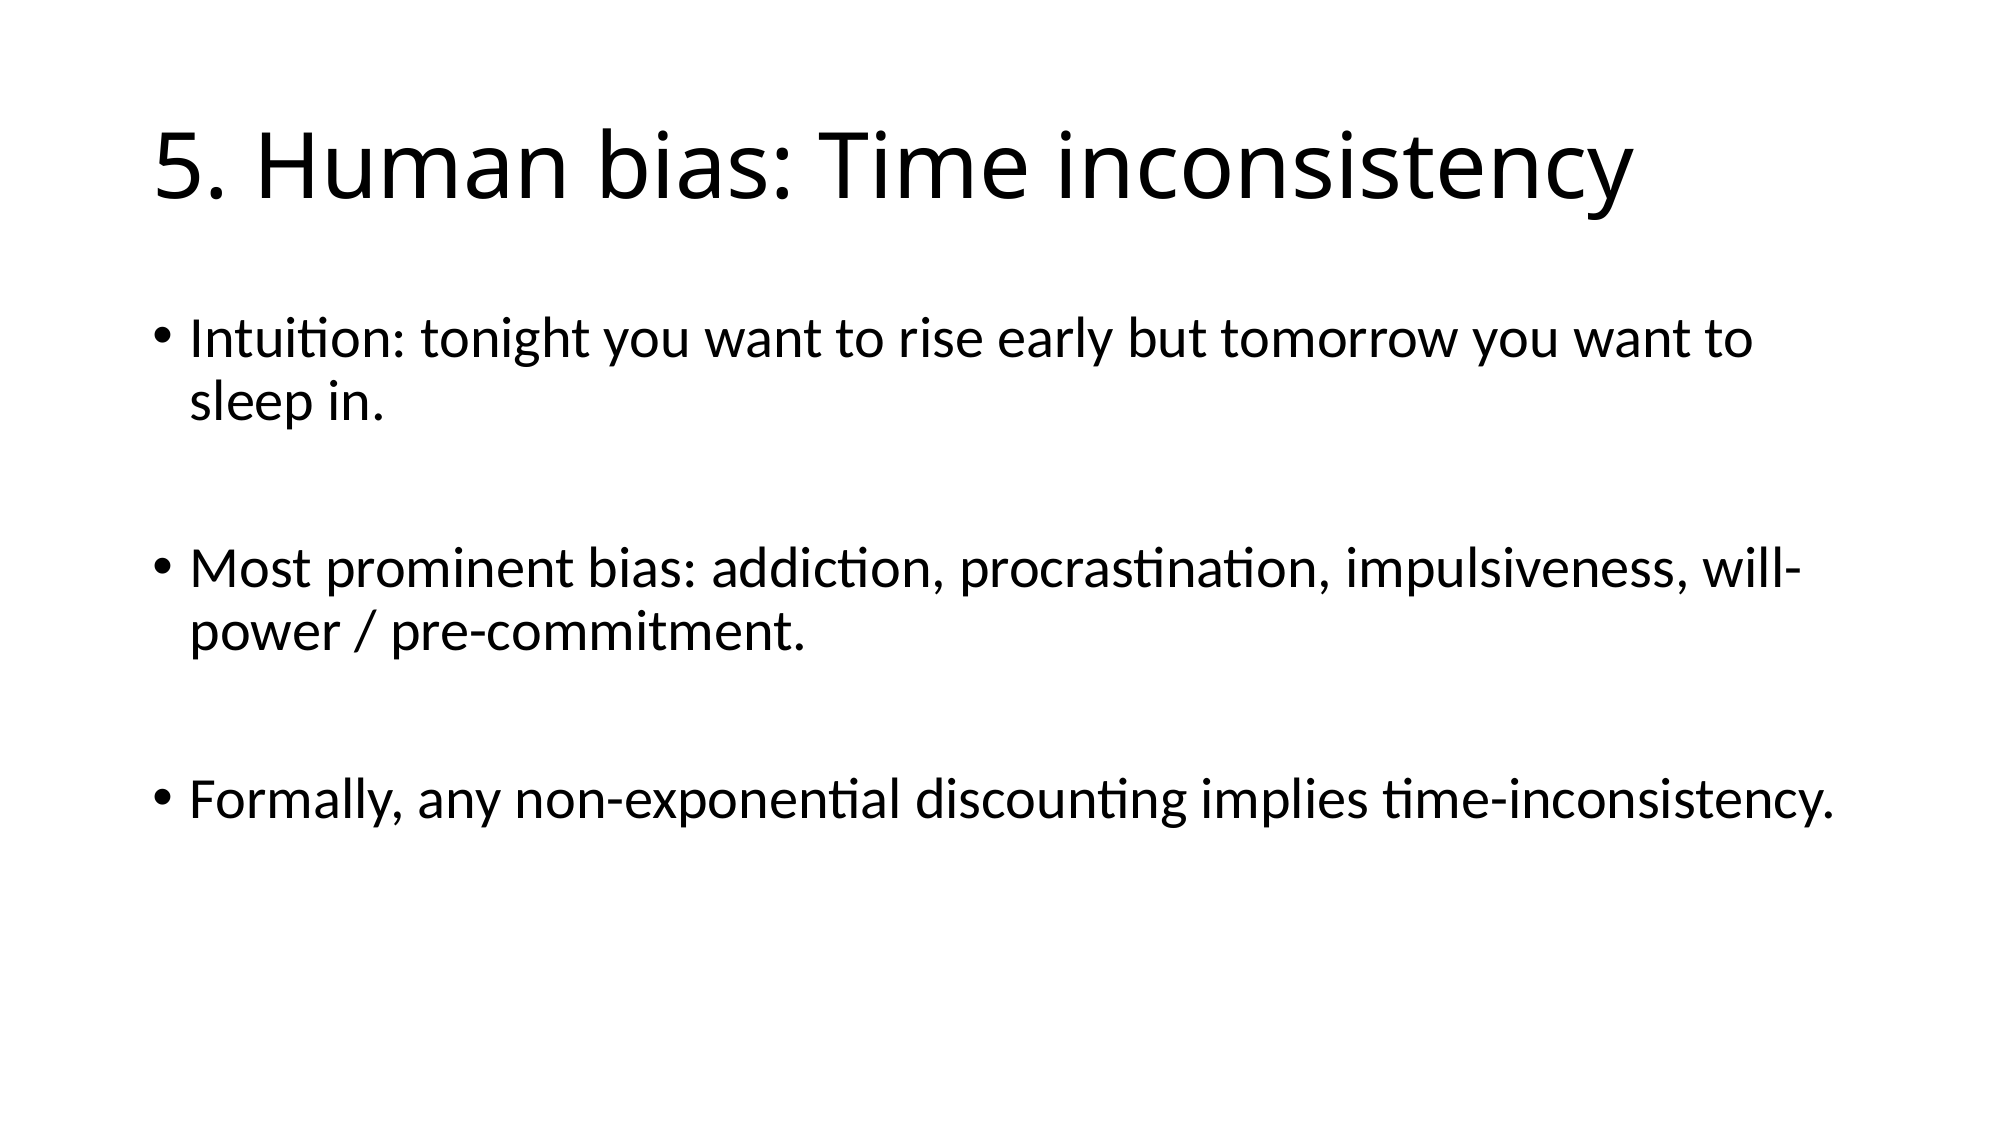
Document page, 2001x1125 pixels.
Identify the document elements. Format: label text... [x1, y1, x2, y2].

list Intuition: tonight you want to rise early but tomorrow you want to sleep in. Most prominent bias: addiction, procrastination, impulsiveness, will-power / pre-commitment. Formally, any non-exponential discounting implies time-inconsistency. [137, 299, 1863, 1014]
title 5. Human bias: Time inconsistency [137, 59, 1863, 278]
